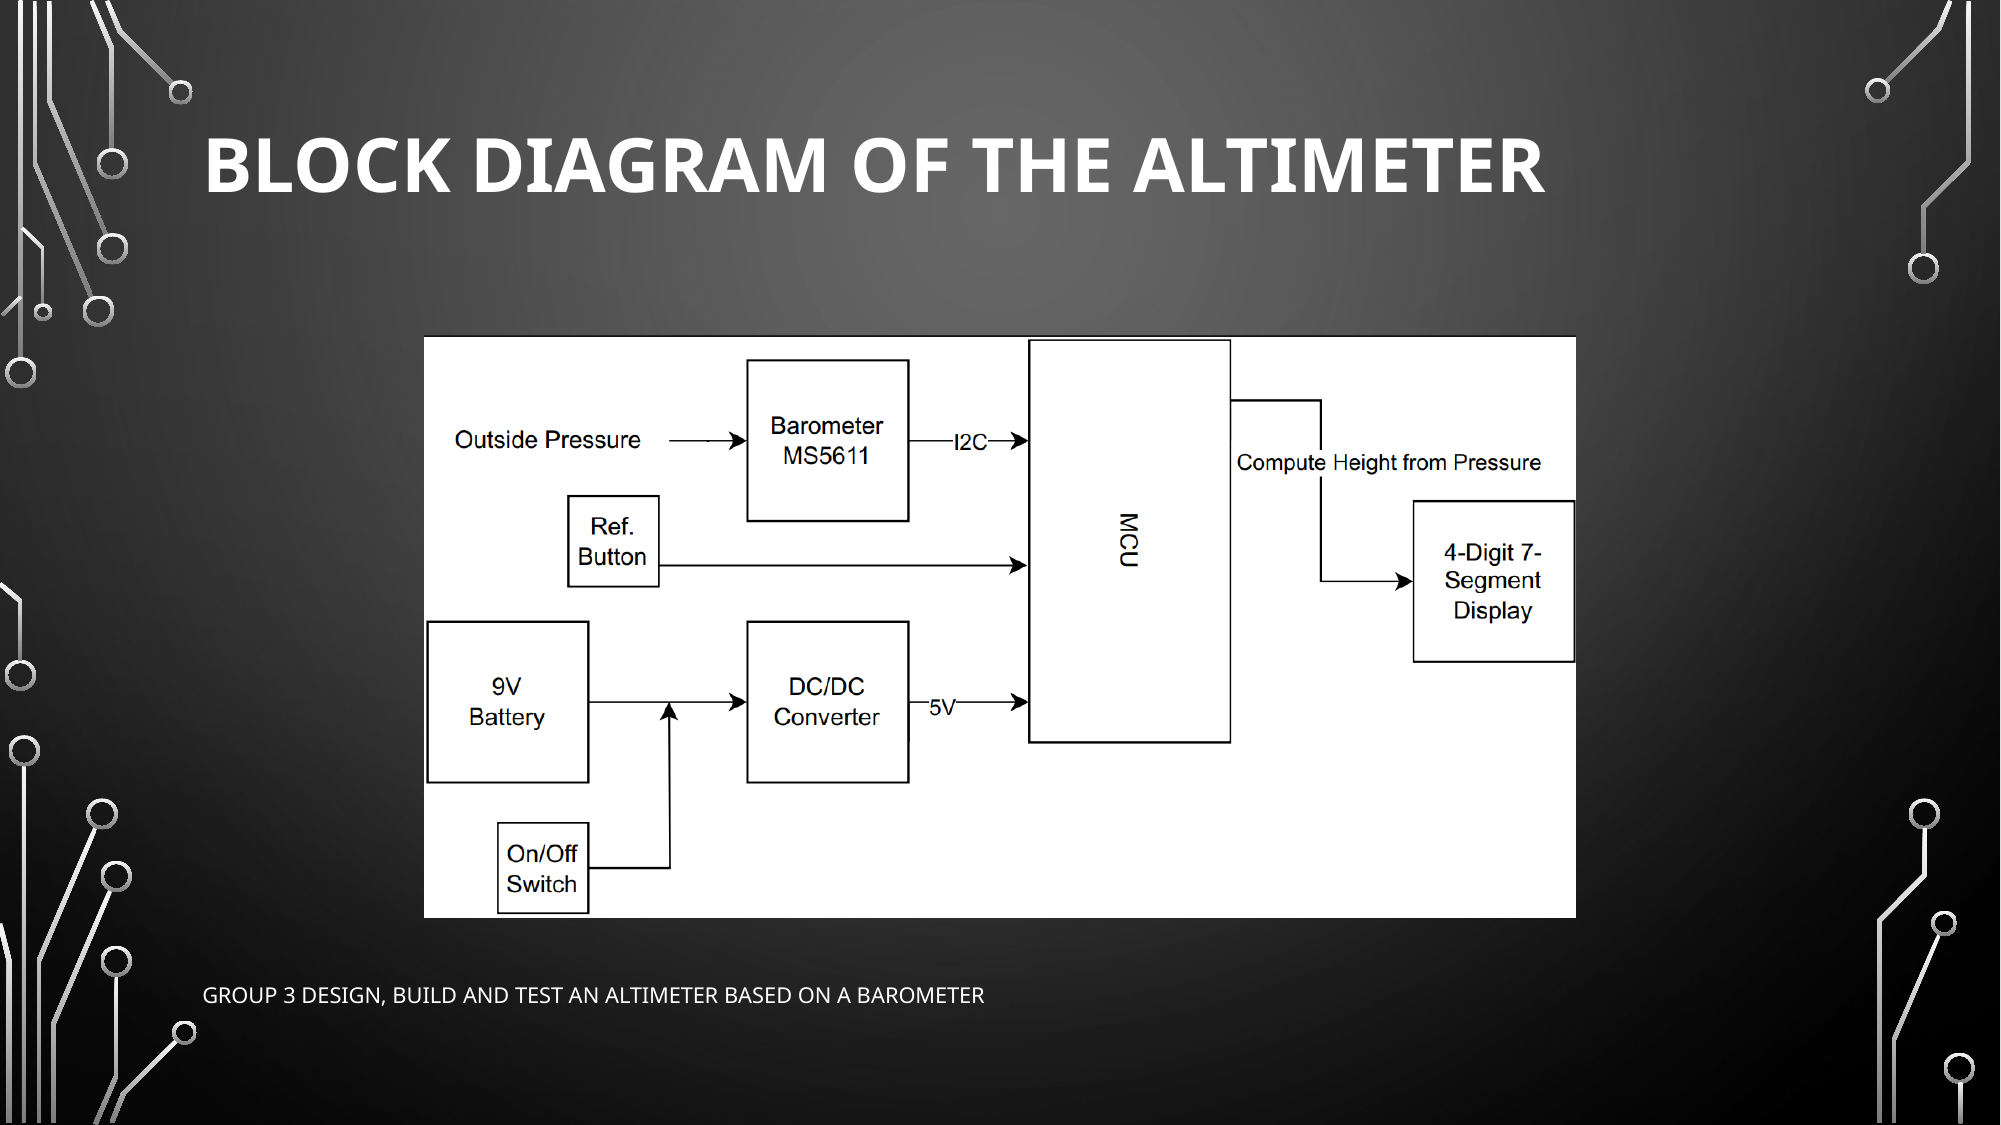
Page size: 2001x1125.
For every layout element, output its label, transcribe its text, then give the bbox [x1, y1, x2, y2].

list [423, 334, 1576, 918]
title Block diagram of the altimeter [187, 101, 1813, 235]
footer Group 3 design, build and test an altimeter based on a barometer [187, 965, 1211, 1025]
